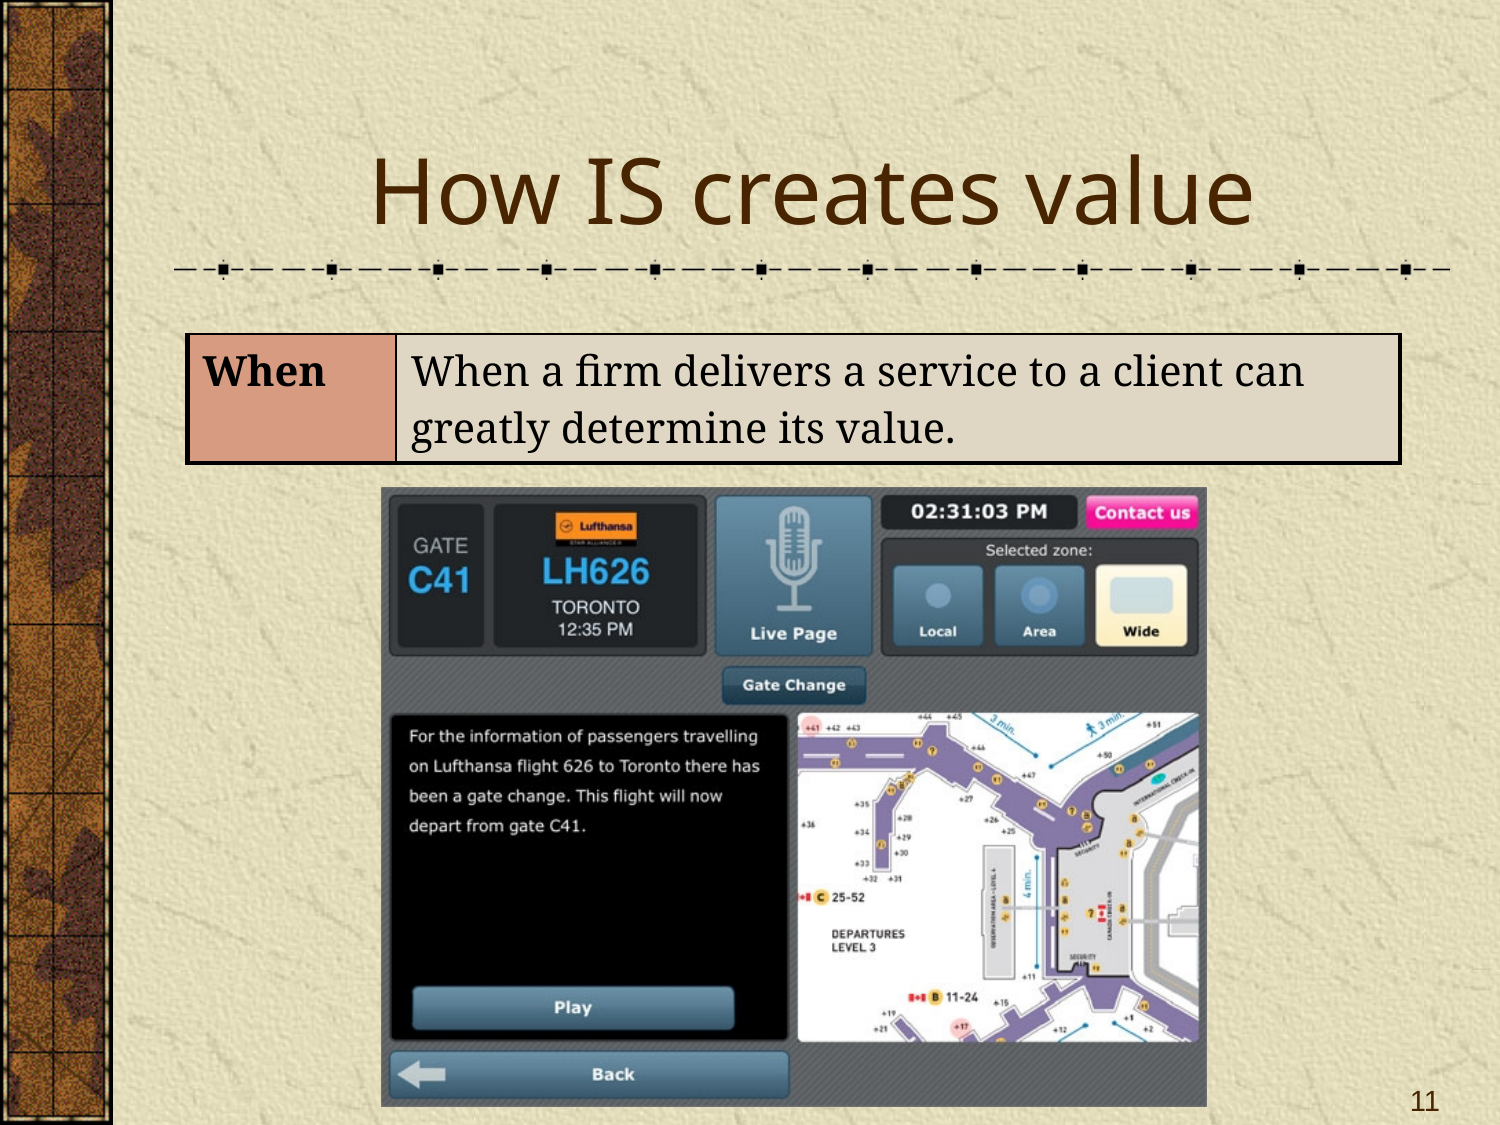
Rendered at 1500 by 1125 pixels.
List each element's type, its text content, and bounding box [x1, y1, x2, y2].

table_header When [190, 335, 395, 461]
picture [0, 0, 1500, 1125]
table_header When a firm delivers a service to a client can greatly determine its value. [397, 335, 1398, 461]
title How IS creates value [174, 62, 1451, 251]
slide_number 11 [1349, 1049, 1500, 1125]
